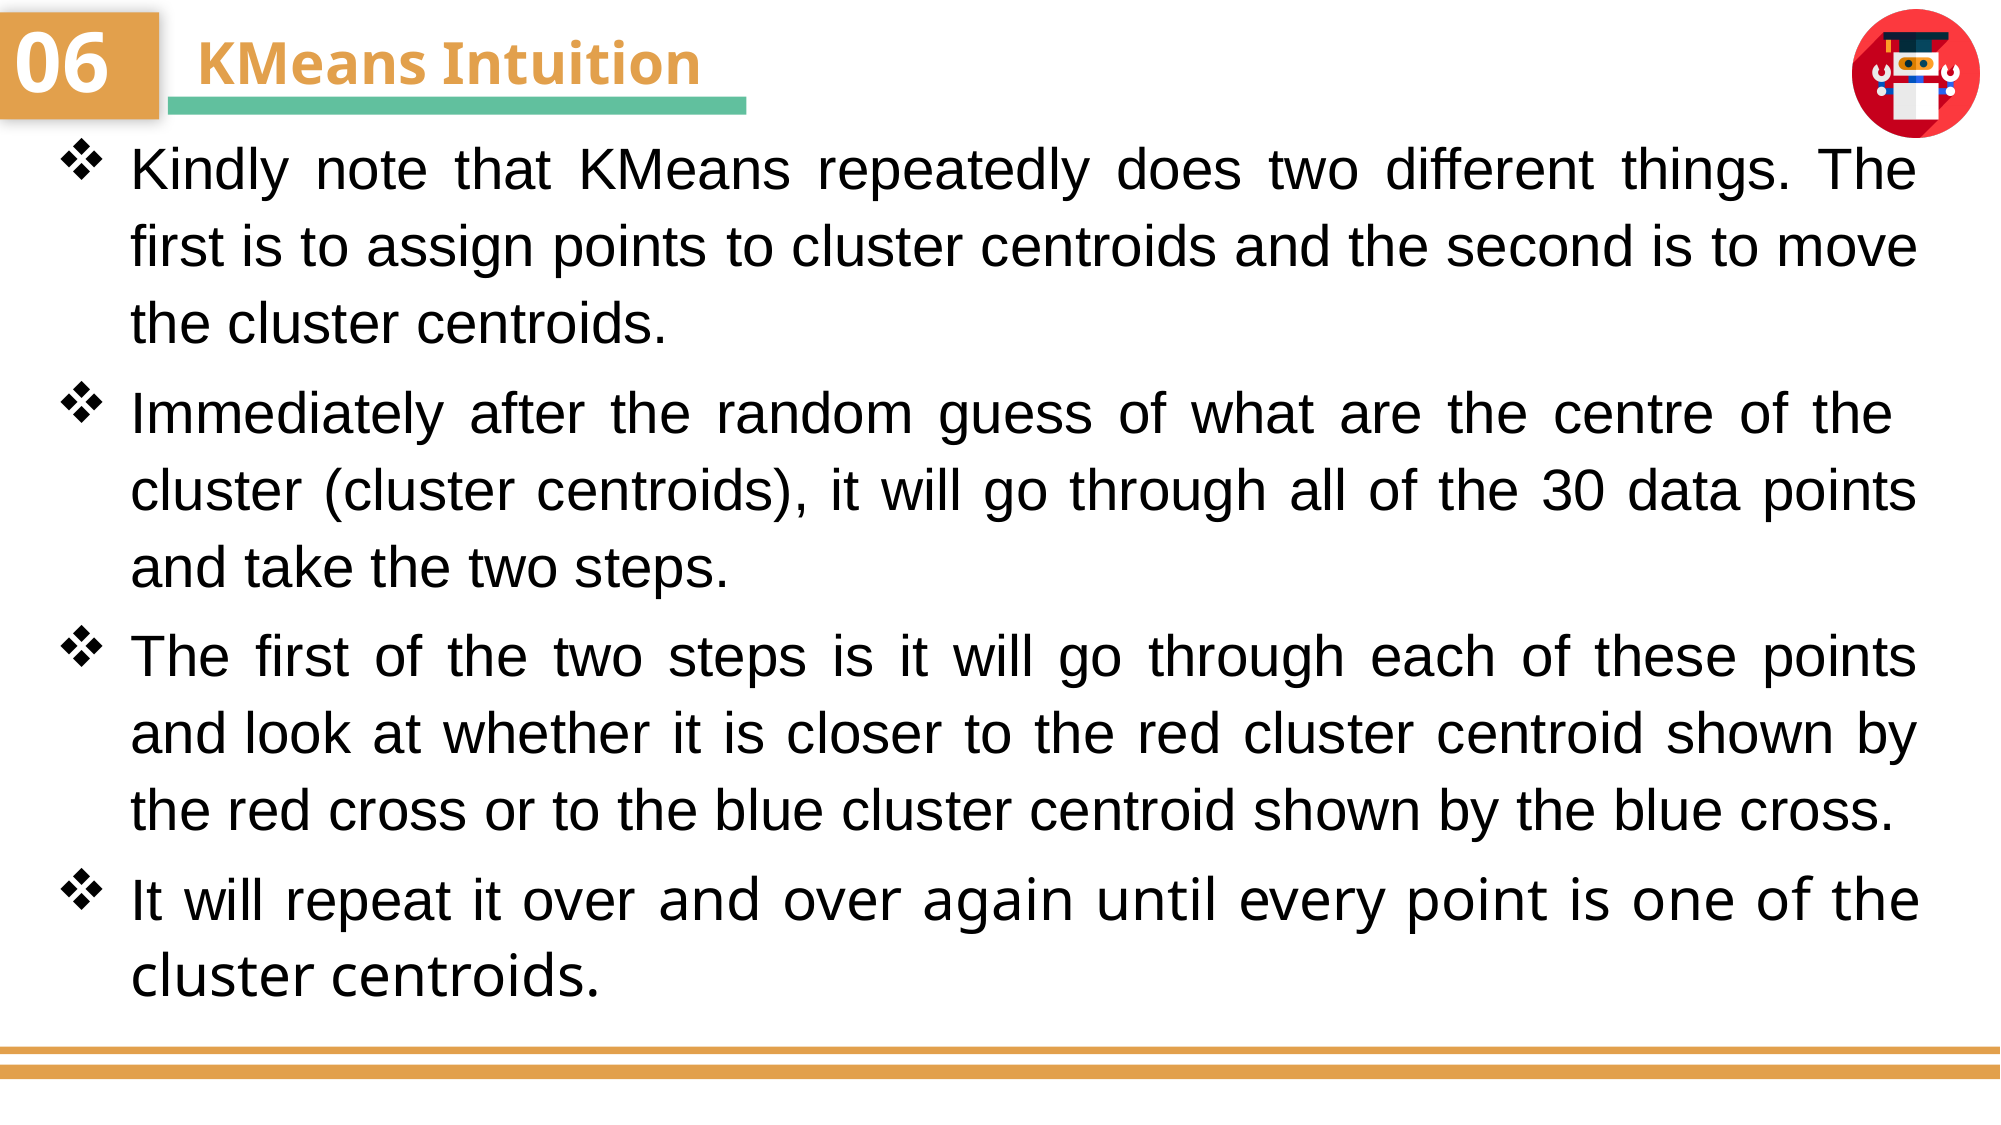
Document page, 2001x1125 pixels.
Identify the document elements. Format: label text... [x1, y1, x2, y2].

list 06 [0, 12, 160, 120]
text_box [167, 96, 747, 116]
picture [1852, 9, 1980, 138]
text_box Kindly note that KMeans repeatedly does two different things. The first is to assign points to cluster centroids and the second is to move the cluster centroids. Immediately after the random guess of what are the centre of the cluster (cluster centroids), it will go through all of the 30 data points and take the two steps. The first of the two steps is it will go through each of these points and look at whether it is closer to the red cluster centroid shown by the red cross or to the blue cluster centroid shown by the blue cross. It will repeat it over and over again until every point is one of the cluster centroids. [40, 117, 1936, 1016]
list KMeans Intuition [182, 7, 1238, 115]
